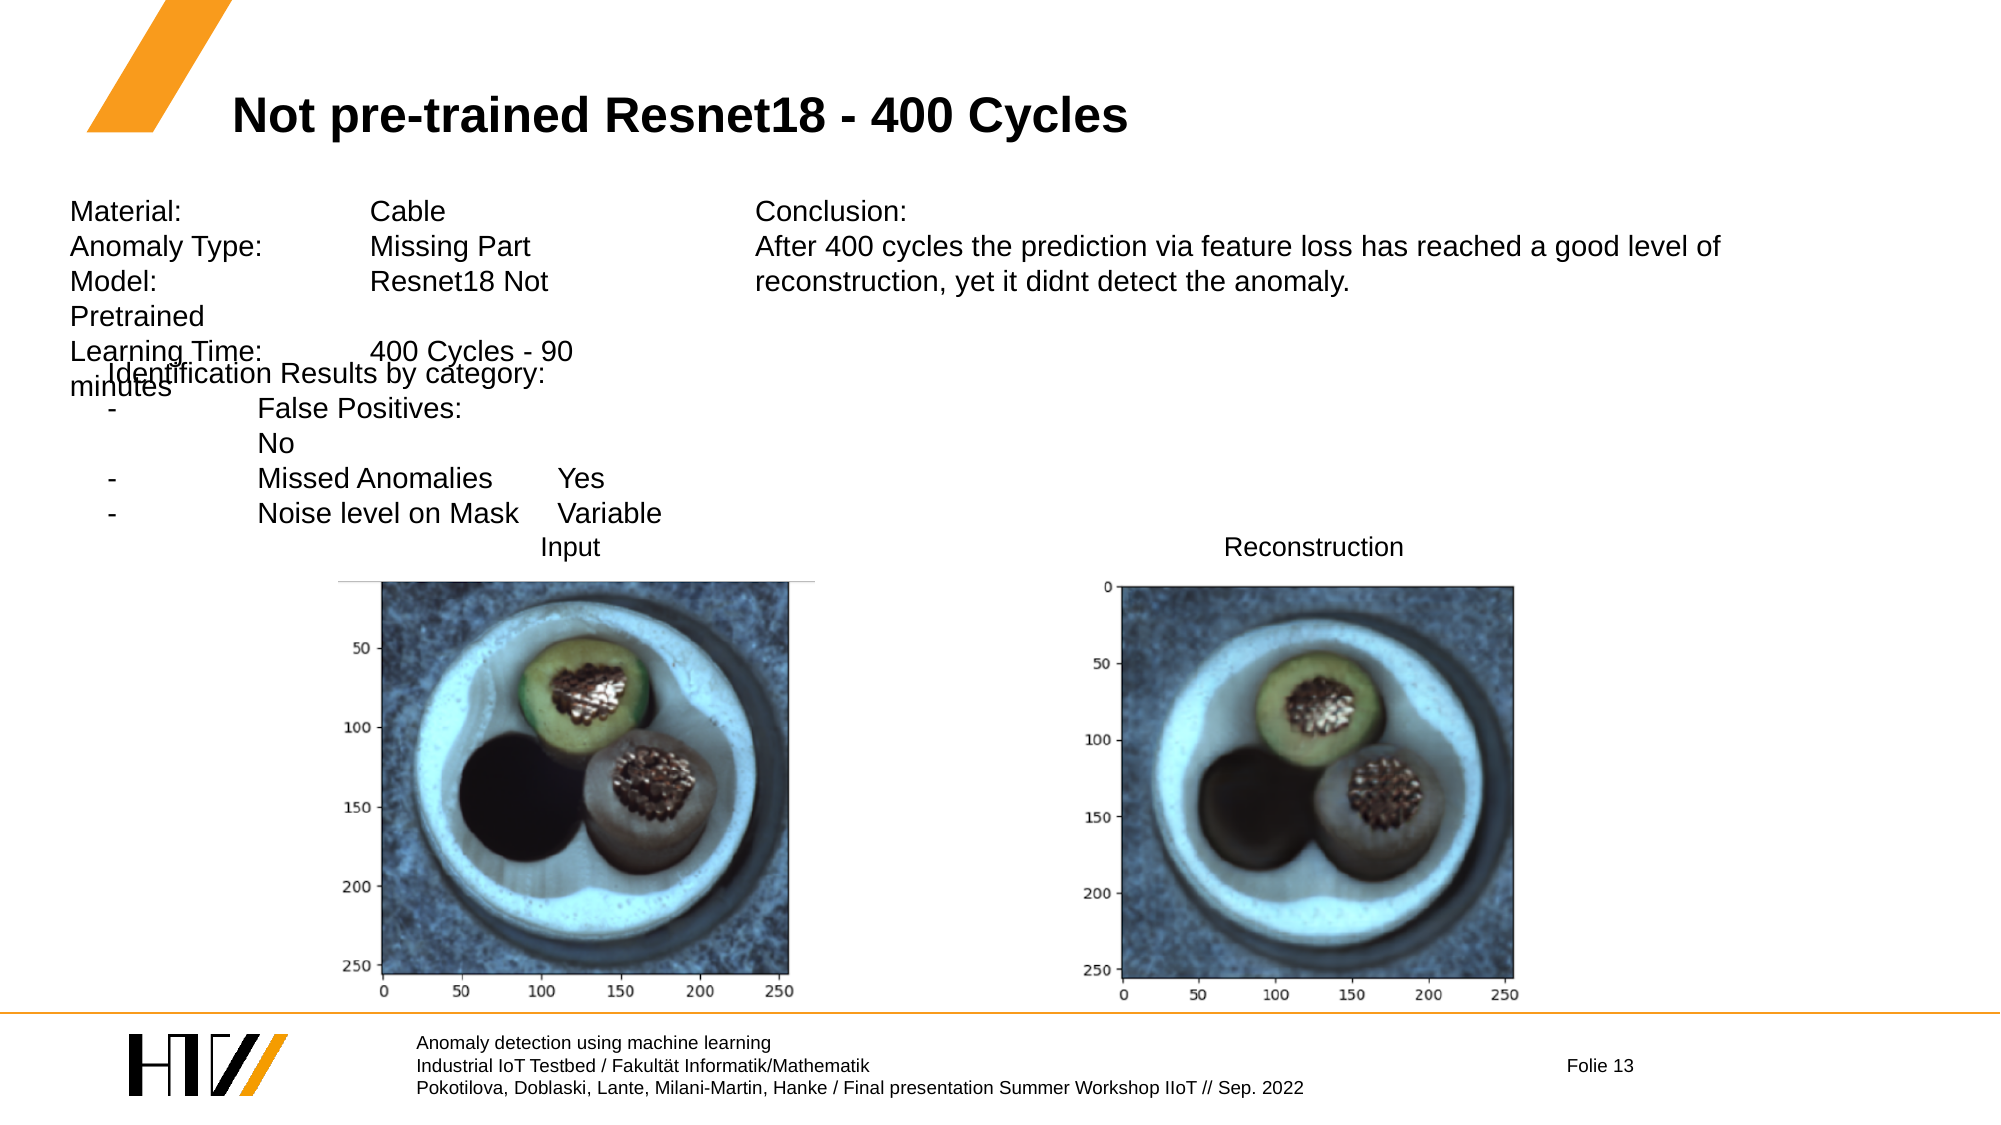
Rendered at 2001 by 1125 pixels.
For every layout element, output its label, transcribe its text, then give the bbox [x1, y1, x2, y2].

title Not pre-trained Resnet18 - 400 Cycles [232, 40, 1908, 144]
picture [129, 1034, 288, 1096]
text_box Material: Cable Anomaly Type: Missing Part Model: Resnet18 Not Pretrained Learning Time: 400 Cycles - 90 minutes [55, 177, 680, 340]
text_box Input [410, 510, 730, 577]
text_box Reconstruction [1154, 510, 1474, 577]
picture [338, 578, 816, 1003]
picture [1082, 578, 1523, 1003]
text_box Conclusion: After 400 cycles the prediction via feature loss has reached a good level of reconstruction, yet it didnt detect the anomaly. [740, 177, 1856, 340]
text_box Identification Results by category: - False Positives: No - Missed Anomalies Yes - Noise level on Mask Variable [92, 339, 718, 574]
